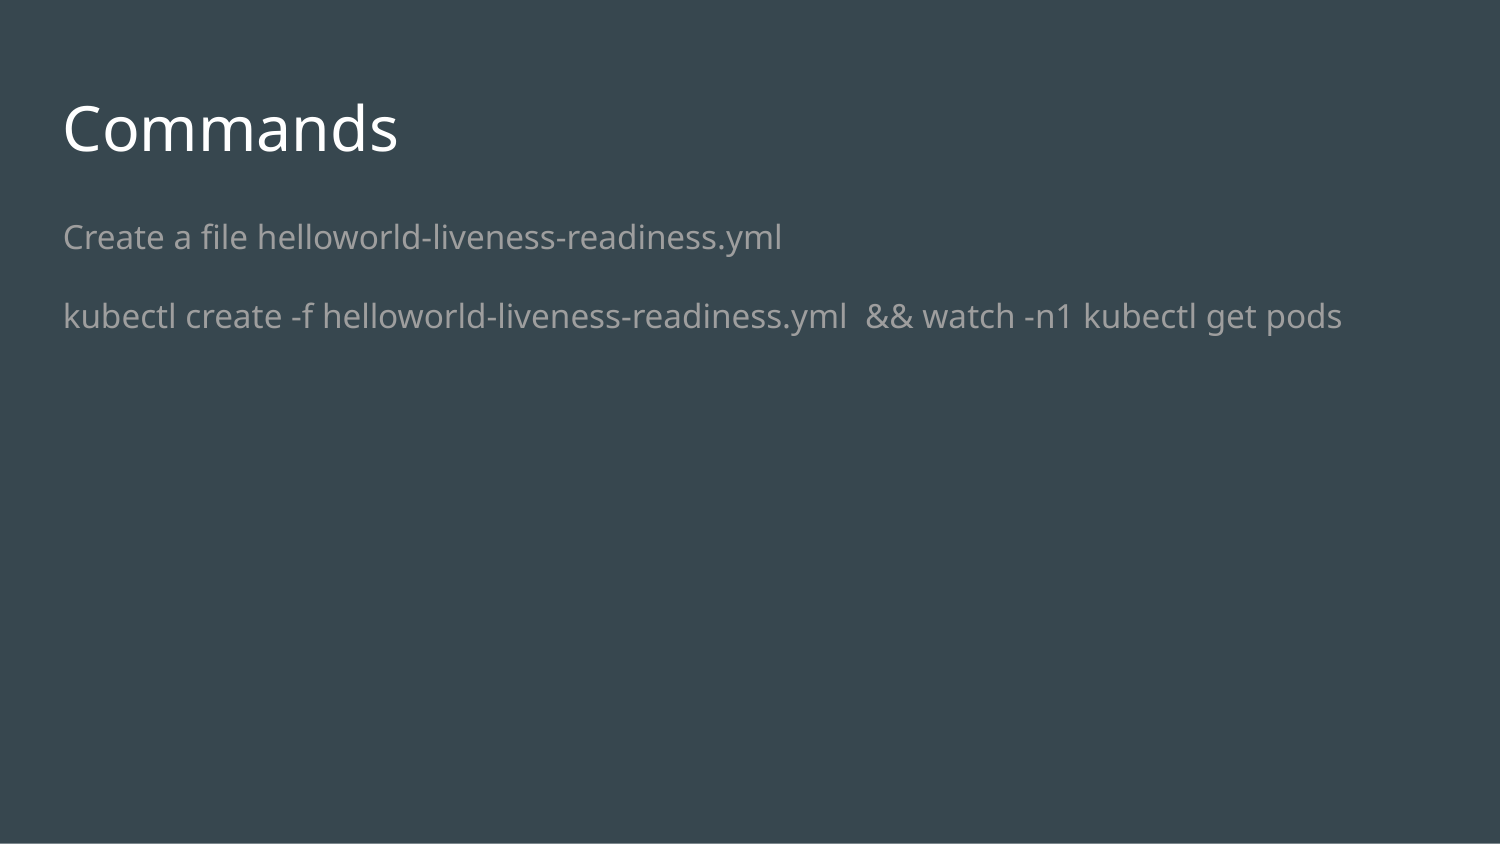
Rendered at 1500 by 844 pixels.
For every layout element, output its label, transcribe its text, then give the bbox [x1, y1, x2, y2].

title Commands [47, 66, 1500, 179]
list Create a file helloworld-liveness-readiness.yml kubectl create -f helloworld-liveness-readiness.yml && watch -n1 kubectl get pods [47, 195, 1500, 727]
